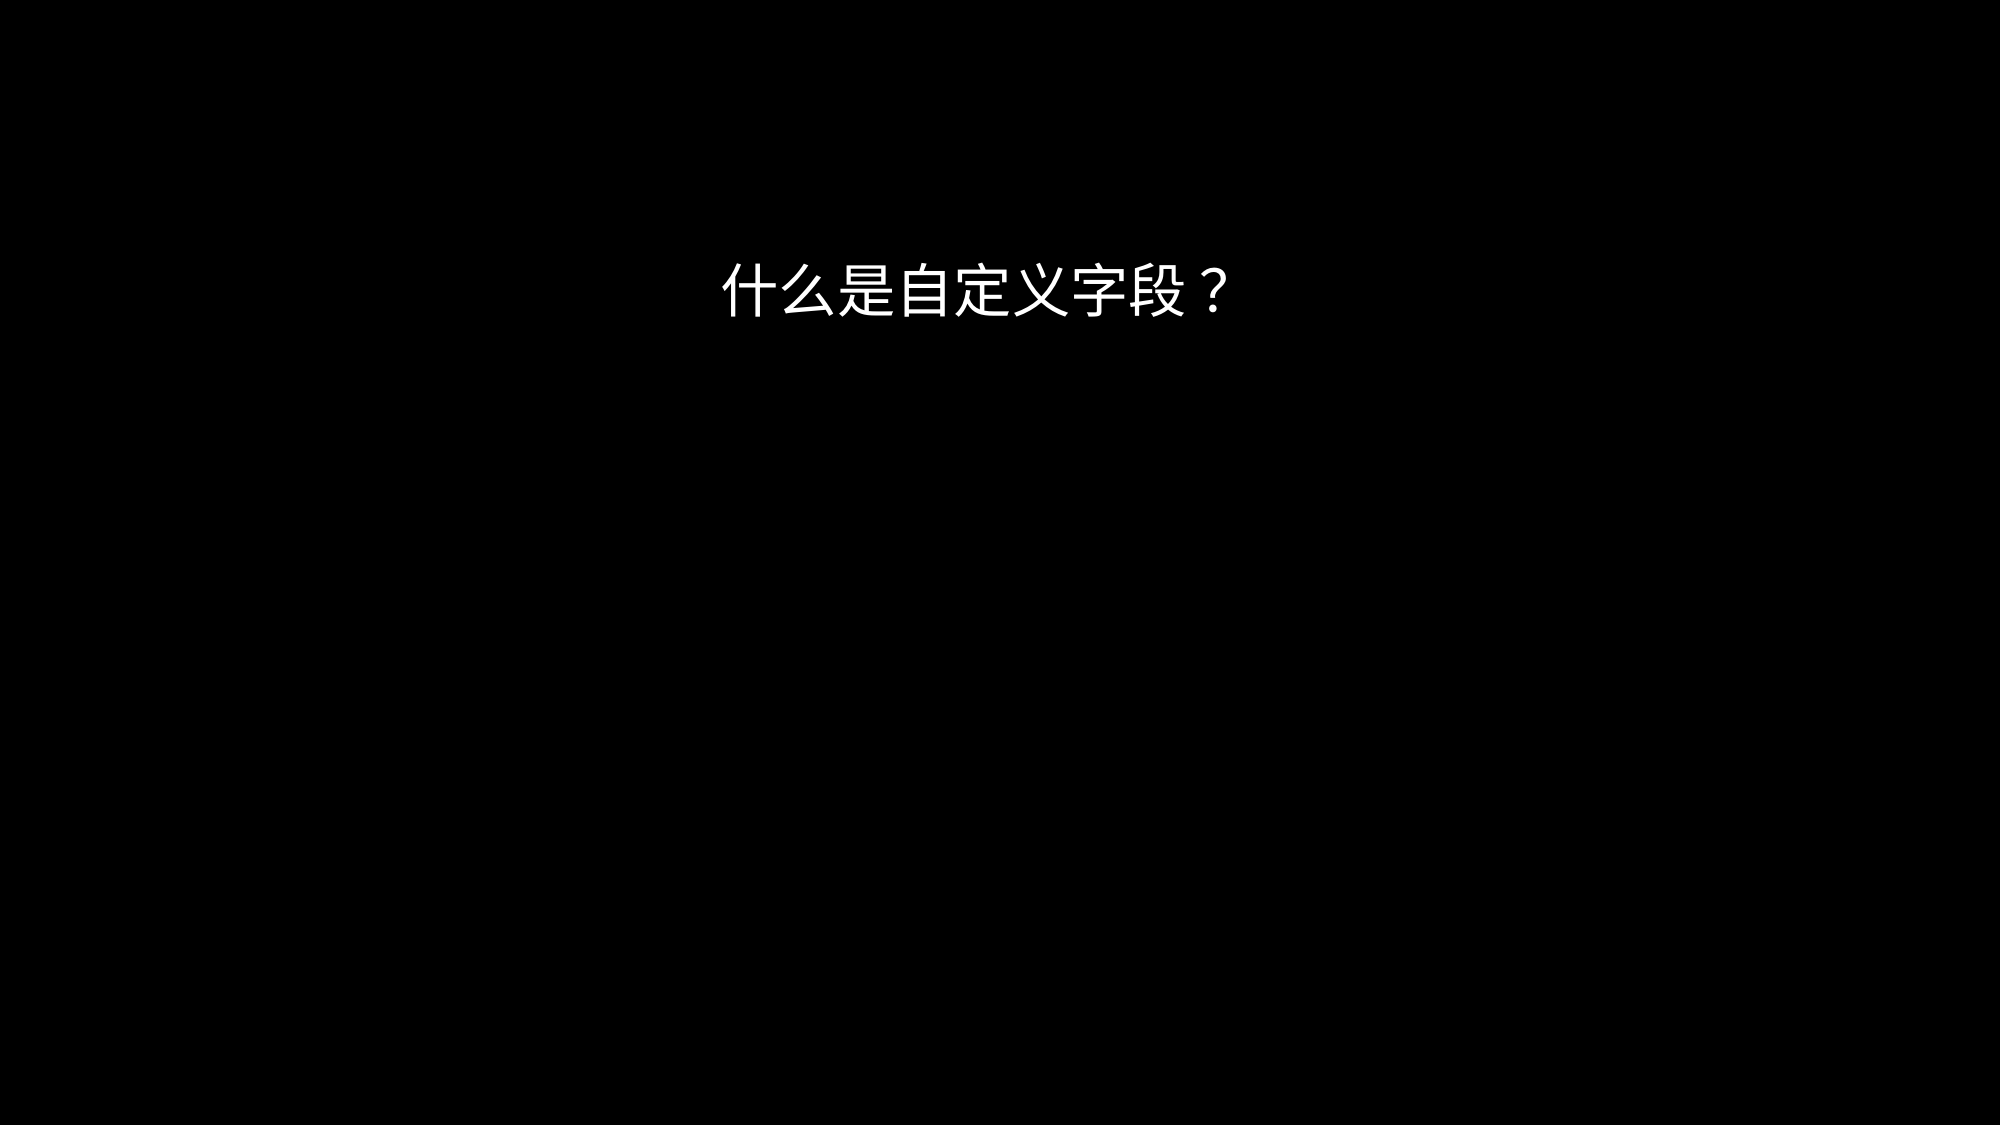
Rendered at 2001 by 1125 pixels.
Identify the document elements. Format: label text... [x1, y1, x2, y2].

text_box 什么是自定义字段 ？ [706, 246, 1514, 1102]
